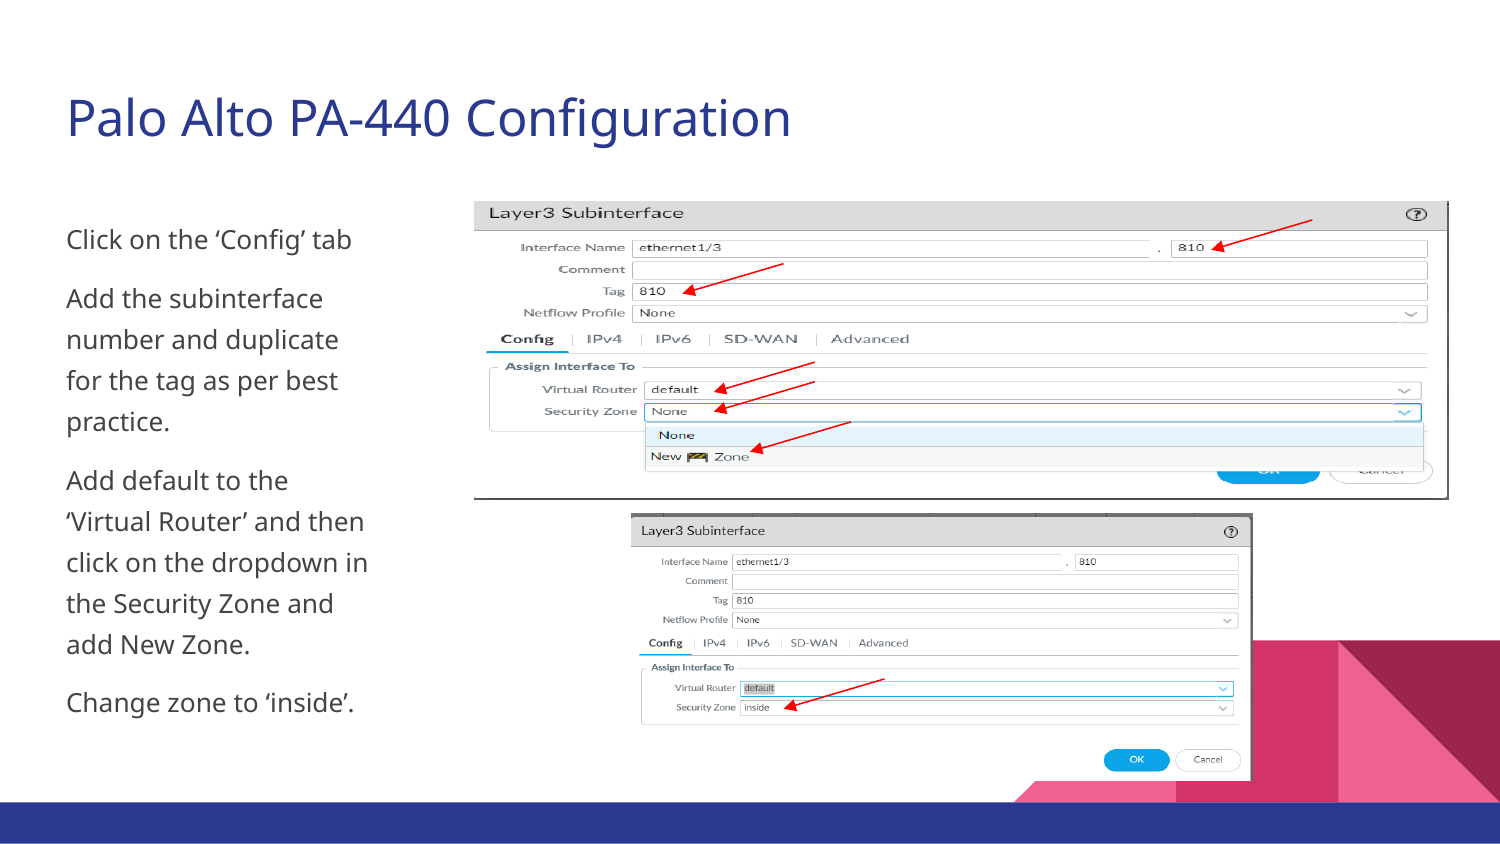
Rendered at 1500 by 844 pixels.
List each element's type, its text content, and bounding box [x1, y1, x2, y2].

title Palo Alto PA-440 Configuration [51, 67, 1449, 167]
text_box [713, 361, 815, 393]
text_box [783, 678, 885, 709]
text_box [682, 263, 784, 294]
list Click on the ‘Config’ tab Add the subinterface number and duplicate for the tag as per best practice. Add default to the ‘Virtual Router’ and then click on the dropdown in the Security Zone and add New Zone. Change zone to ‘inside’. [51, 201, 394, 750]
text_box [749, 421, 852, 452]
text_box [1210, 219, 1313, 251]
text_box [713, 399, 815, 412]
picture [474, 201, 1450, 500]
picture [631, 513, 1253, 781]
